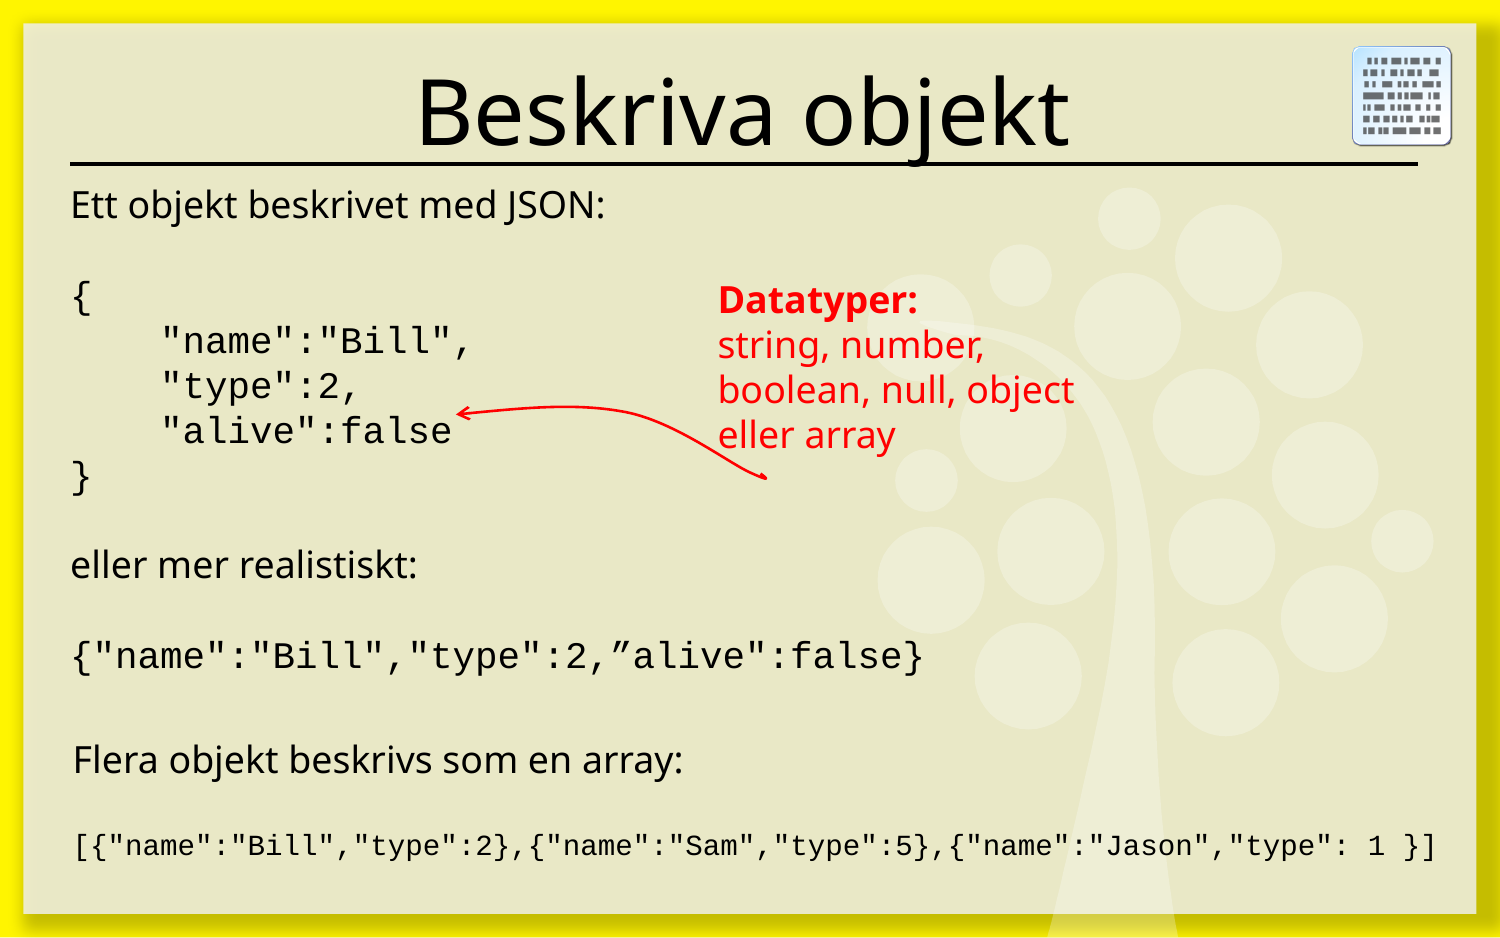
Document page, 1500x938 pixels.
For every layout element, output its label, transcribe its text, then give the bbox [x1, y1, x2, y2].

text_box [455, 406, 767, 480]
text_box Ett objekt beskrivet med JSON: { "name":"Bill", "type":2, "alive":false } eller mer realistiskt: {"name":"Bill","type":2,”alive":false} [55, 173, 941, 729]
text_box Flera objekt beskrivs som en array: [{"name":"Bill","type":2},{"name":"Sam","type":5},{"name":"Jason","type": 1 }] [57, 728, 1453, 869]
text_box Datatyper: string, number, boolean, null, object eller array [702, 268, 1152, 464]
picture [1349, 43, 1455, 149]
title Beskriva objekt [105, 46, 1381, 174]
